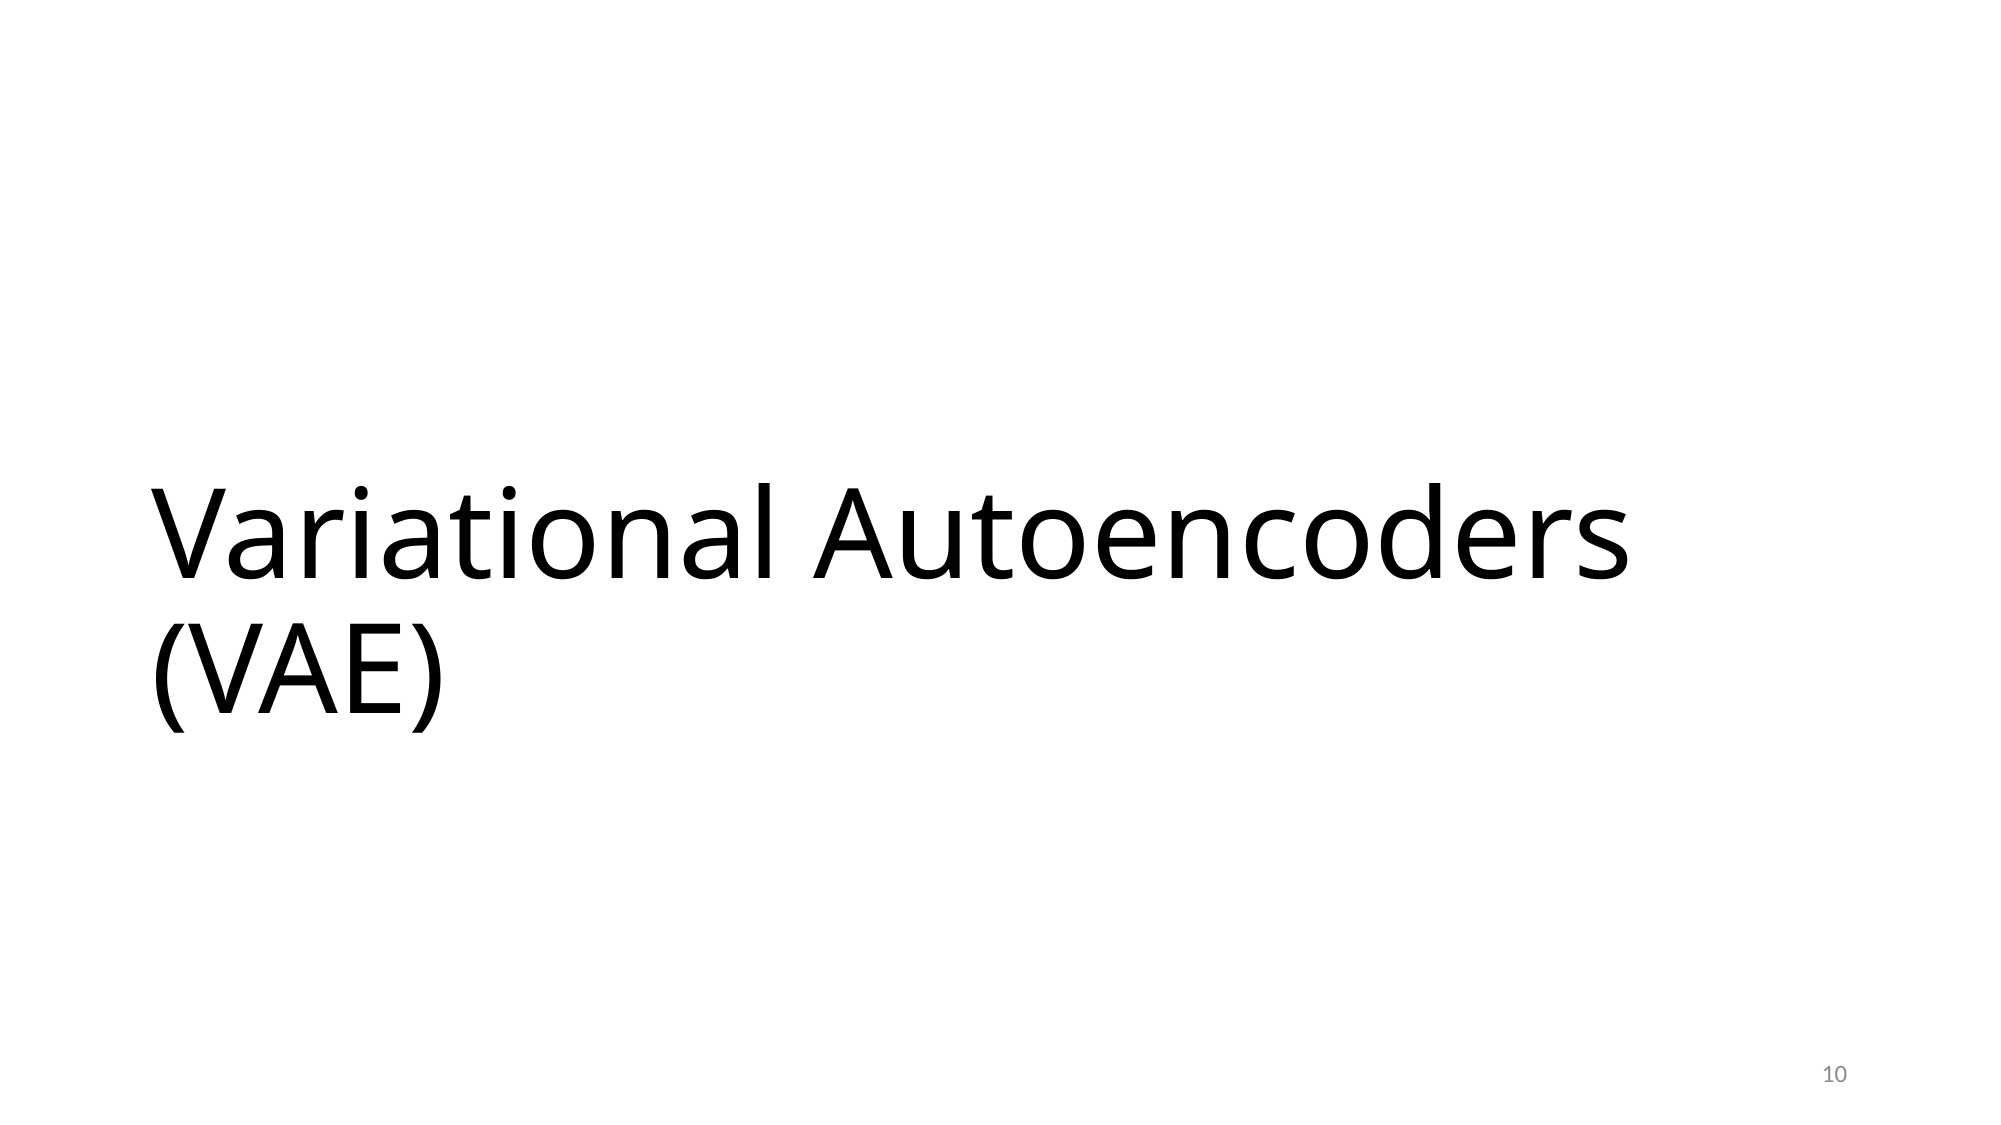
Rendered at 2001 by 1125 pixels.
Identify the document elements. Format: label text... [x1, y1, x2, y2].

slide_number 10 [1412, 1042, 1863, 1103]
title Variational Autoencoders (VAE) [136, 280, 1862, 749]
